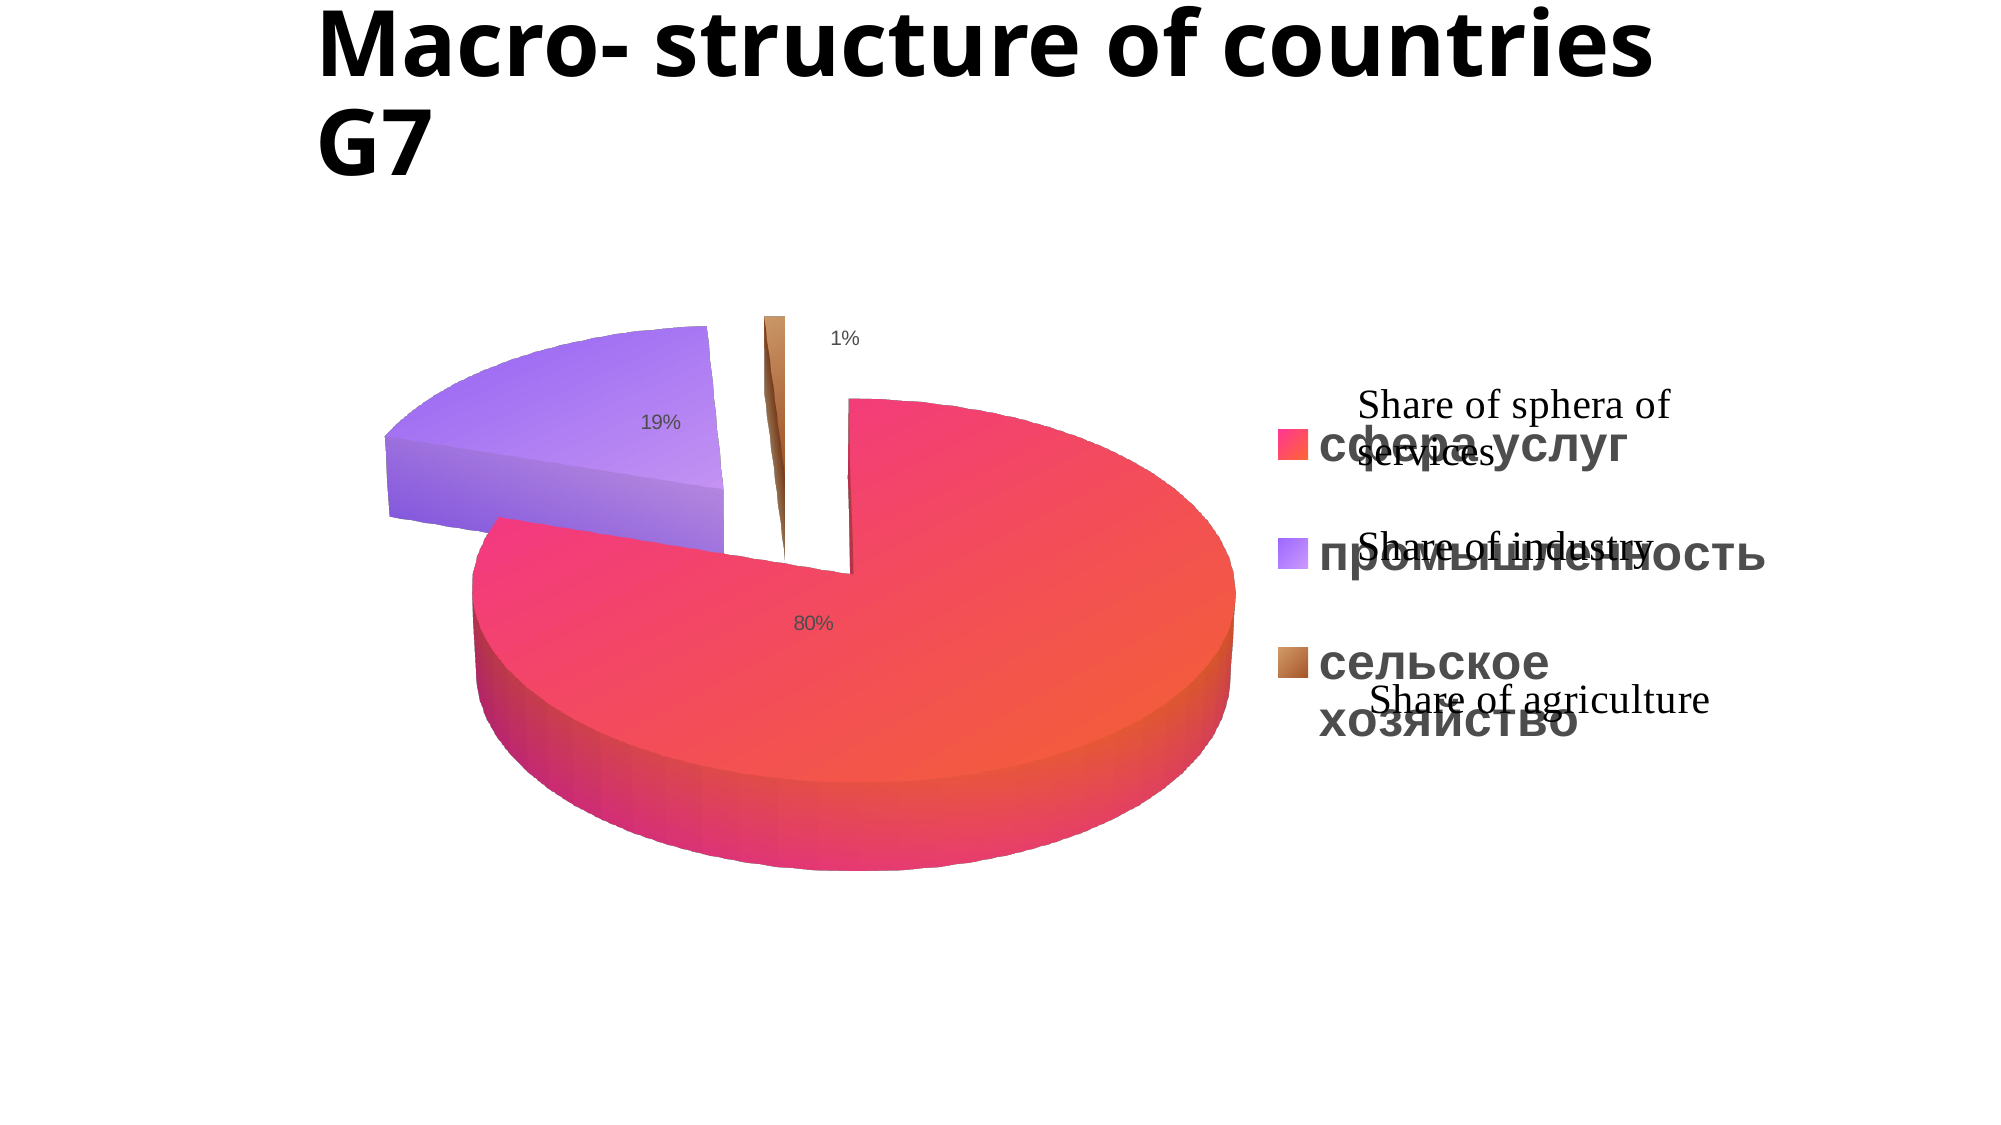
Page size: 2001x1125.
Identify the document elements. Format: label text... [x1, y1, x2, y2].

chart [249, 187, 1838, 1063]
title Macro- structure of countries G7 [300, 24, 1750, 168]
